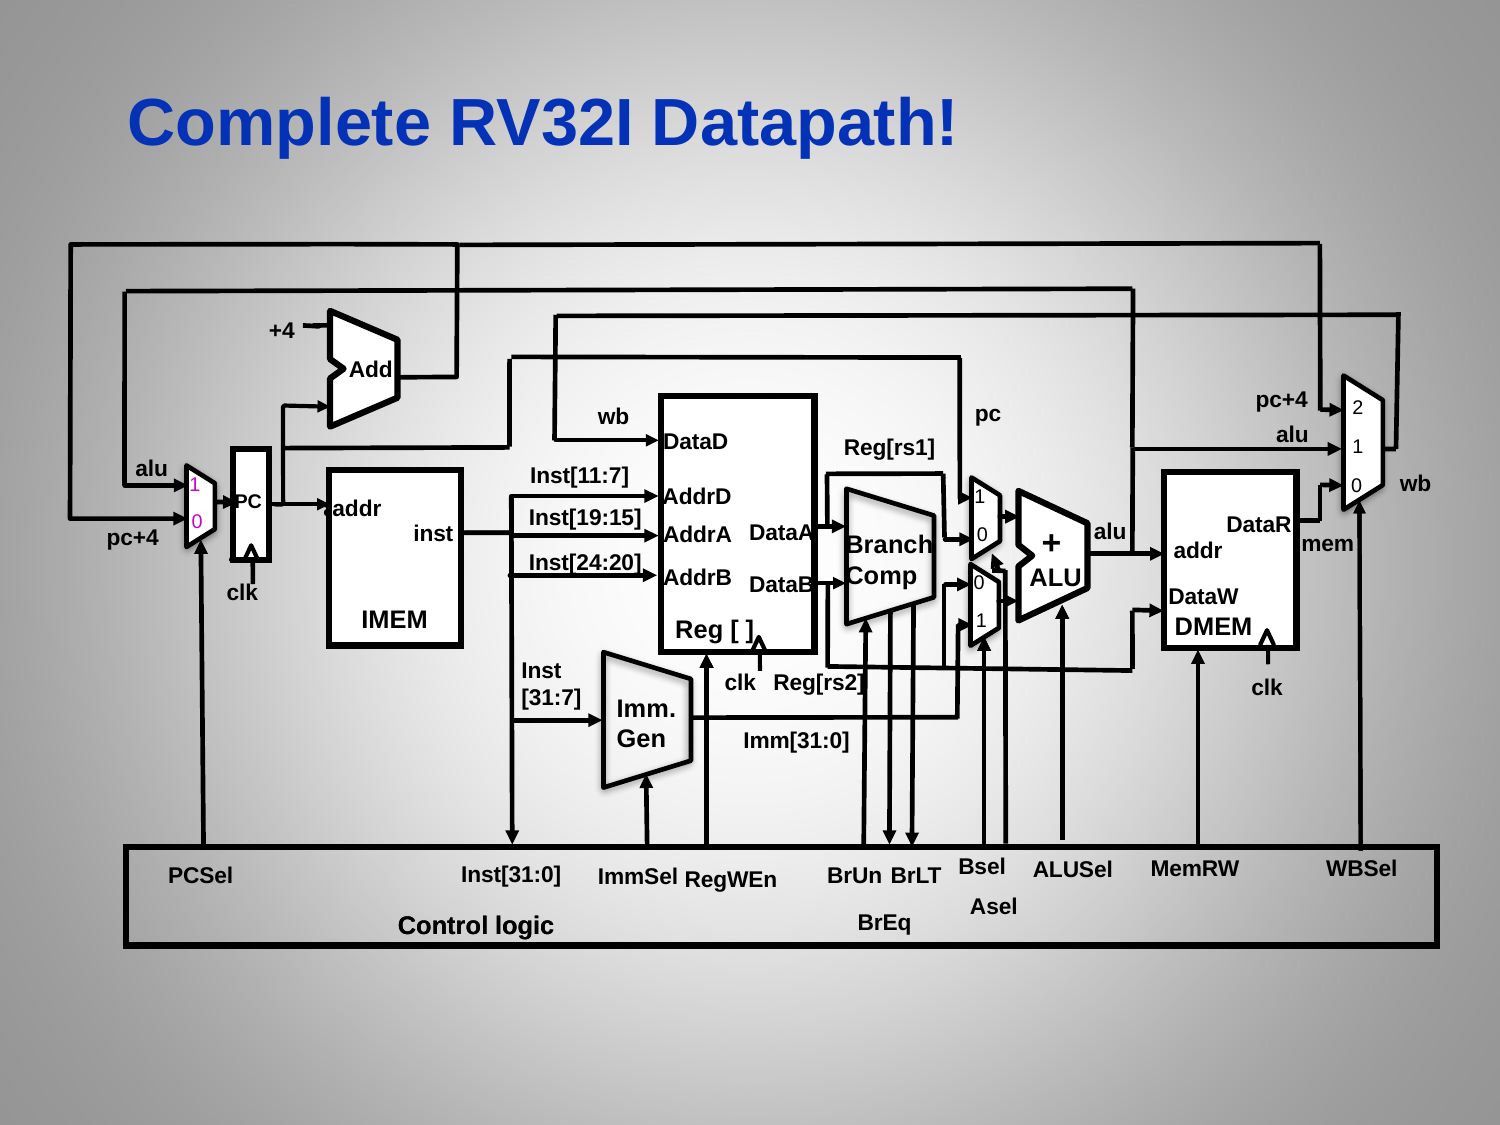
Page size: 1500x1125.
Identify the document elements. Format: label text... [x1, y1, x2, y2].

title Complete RV32I Datapath! [112, 54, 1342, 194]
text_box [69, 243, 1440, 639]
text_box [971, 477, 1001, 499]
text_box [218, 310, 1300, 499]
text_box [829, 488, 950, 499]
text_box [1343, 375, 1383, 499]
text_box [186, 465, 216, 499]
picture [0, 0, 1500, 1125]
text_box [125, 500, 1438, 946]
